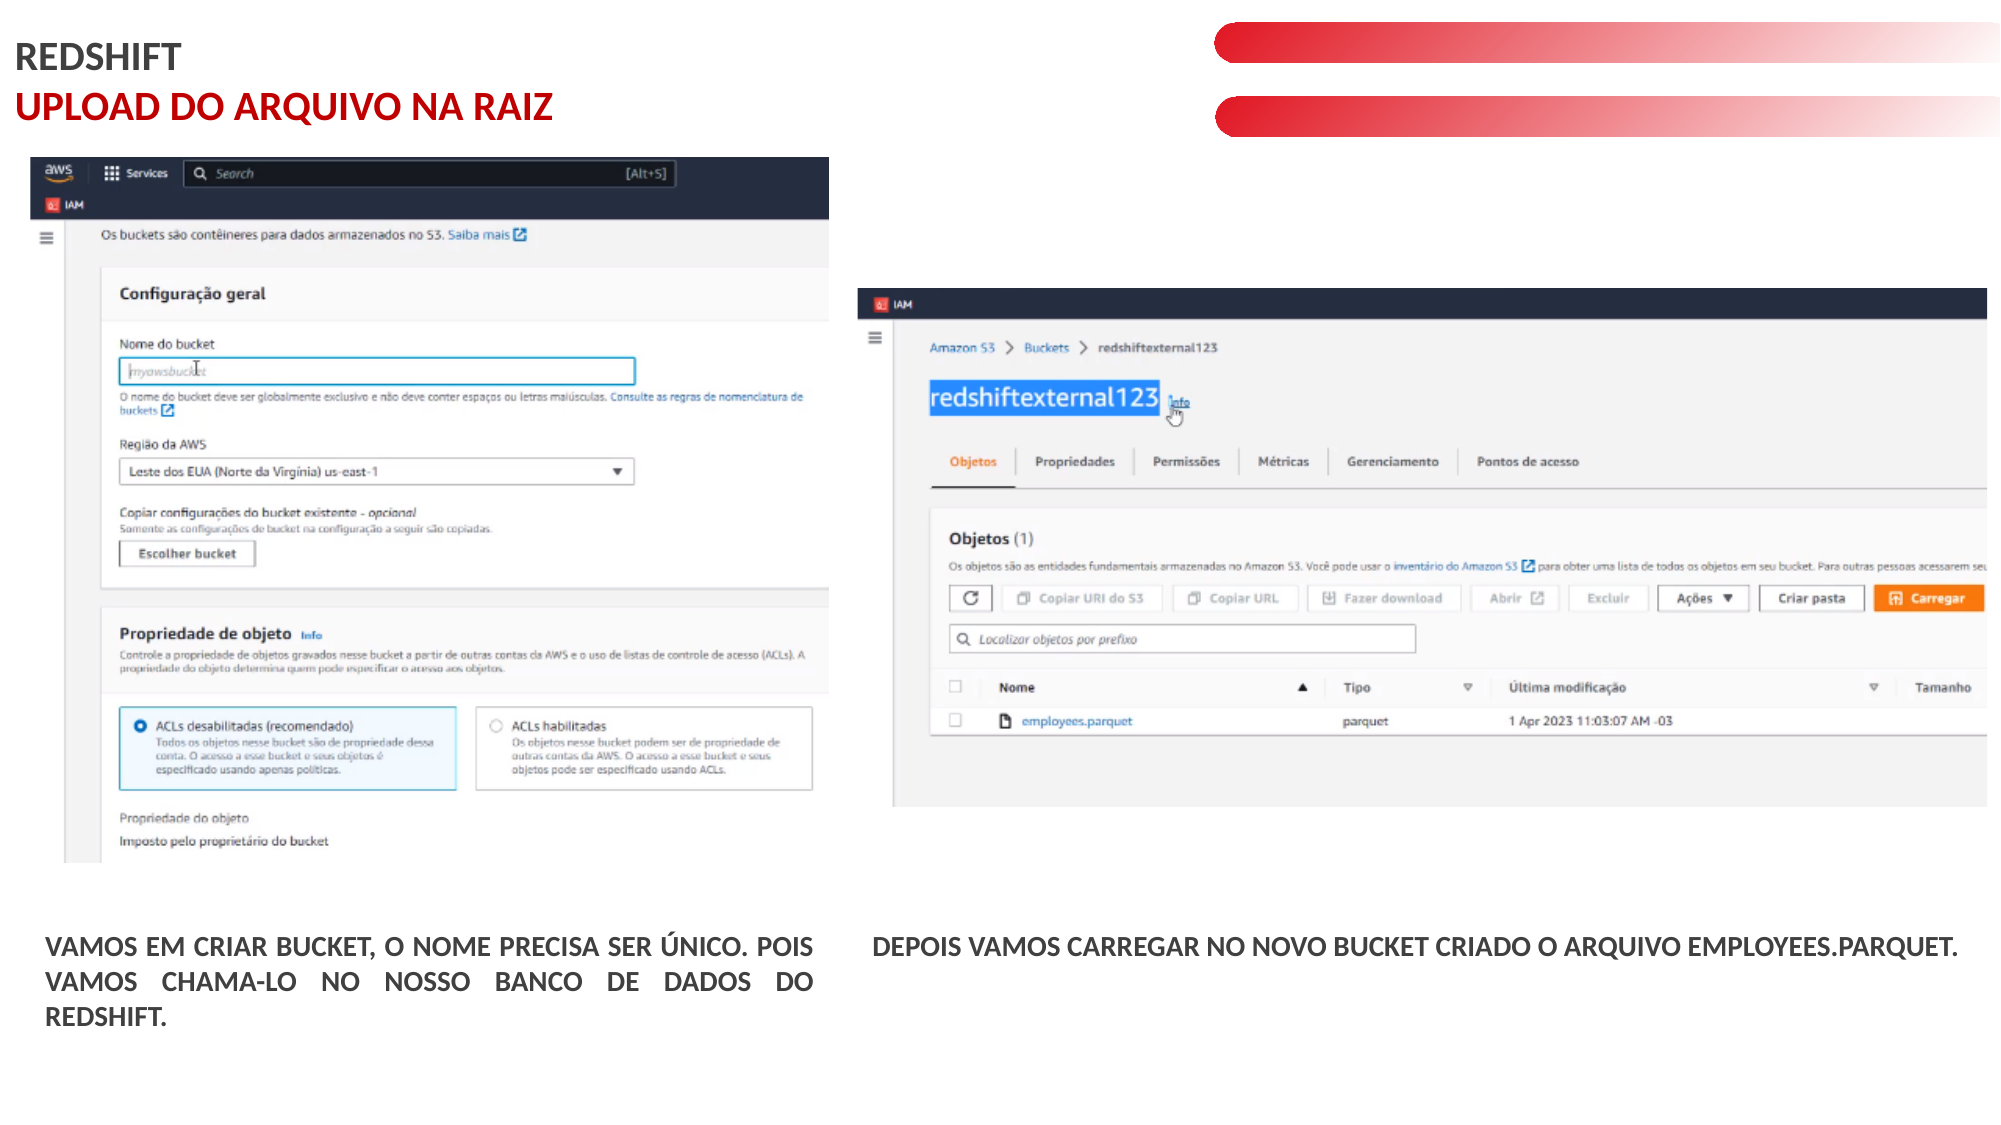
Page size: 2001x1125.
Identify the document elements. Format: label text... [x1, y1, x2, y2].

picture [30, 157, 829, 863]
text_box [1215, 95, 2000, 138]
text_box REDSHIFT UPLOAD DO ARQUIVO NA RAIZ [0, 21, 1215, 136]
text_box DEPOIS VAMOS CARREGAR NO NOVO BUCKET CRIADO O ARQUIVO EMPLOYEES.PARQUET. [857, 919, 1988, 970]
picture [857, 288, 1988, 808]
text_box [1215, 21, 2000, 64]
text_box VAMOS EM CRIAR BUCKET, O NOME PRECISA SER ÚNICO. POIS VAMOS CHAMA-LO NO NOSSO BANCO DE DADOS DO REDSHIFT. [30, 919, 829, 1040]
